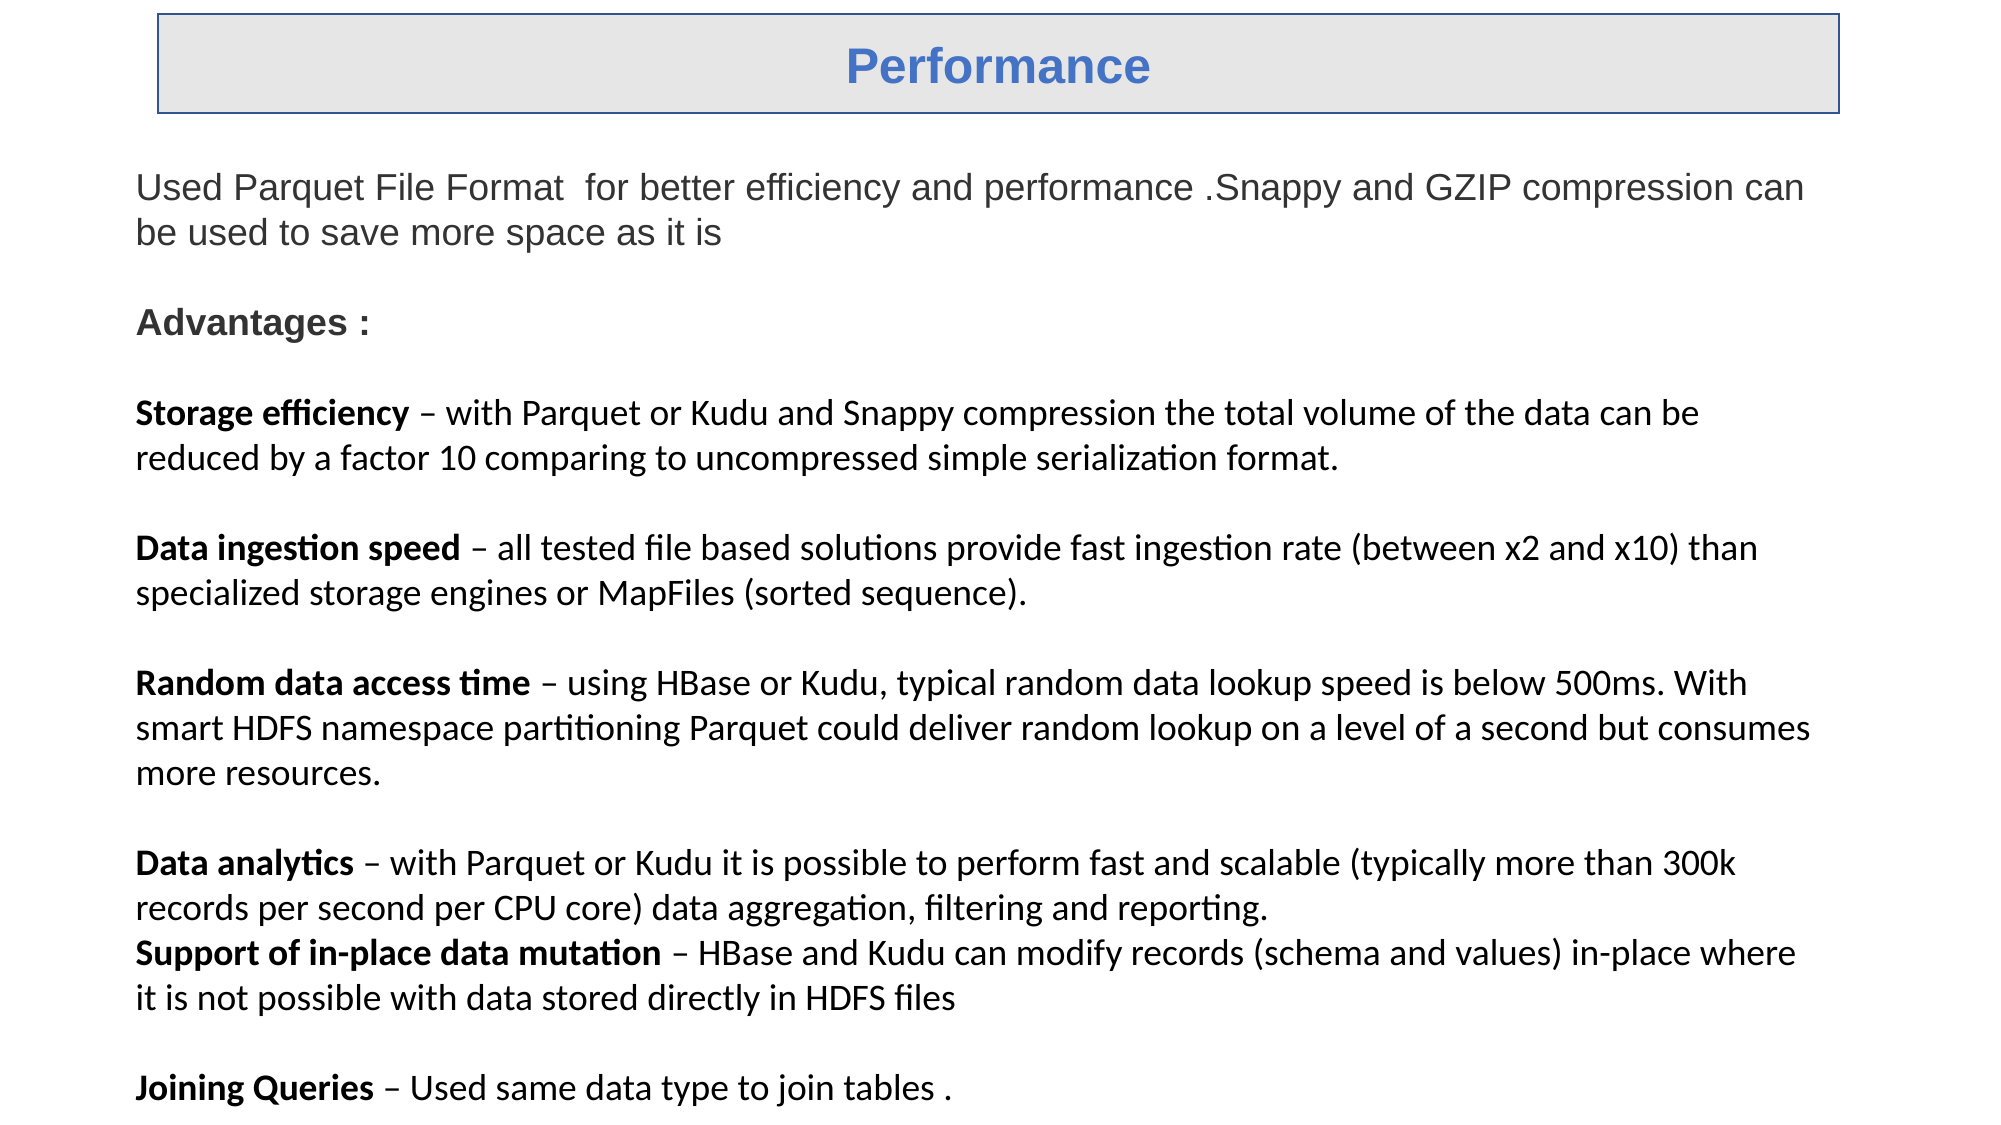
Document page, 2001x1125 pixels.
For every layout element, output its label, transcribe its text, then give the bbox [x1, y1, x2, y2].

text_box Performance [157, 13, 1840, 114]
text_box Used Parquet File Format for better efficiency and performance .Snappy and GZIP compression can be used to save more space as it is Advantages : Storage efficiency – with Parquet or Kudu and Snappy compression the total volume of the data can be reduced by a factor 10 comparing to uncompressed simple serialization format. Data ingestion speed – all tested file based solutions provide fast ingestion rate (between x2 and x10) than specialized storage engines or MapFiles (sorted sequence). Random data access time – using HBase or Kudu, typical random data lookup speed is below 500ms. With smart HDFS namespace partitioning Parquet could deliver random lookup on a level of a second but consumes more resources. Data analytics – with Parquet or Kudu it is possible to perform fast and scalable (typically more than 300k records per second per CPU core) data aggregation, filtering and reporting. Support of in-place data mutation – HBase and Kudu can modify records (schema and values) in-place where it is not possible with data stored directly in HDFS files Joining Queries – Used same data type to join tables . [120, 155, 1840, 1125]
